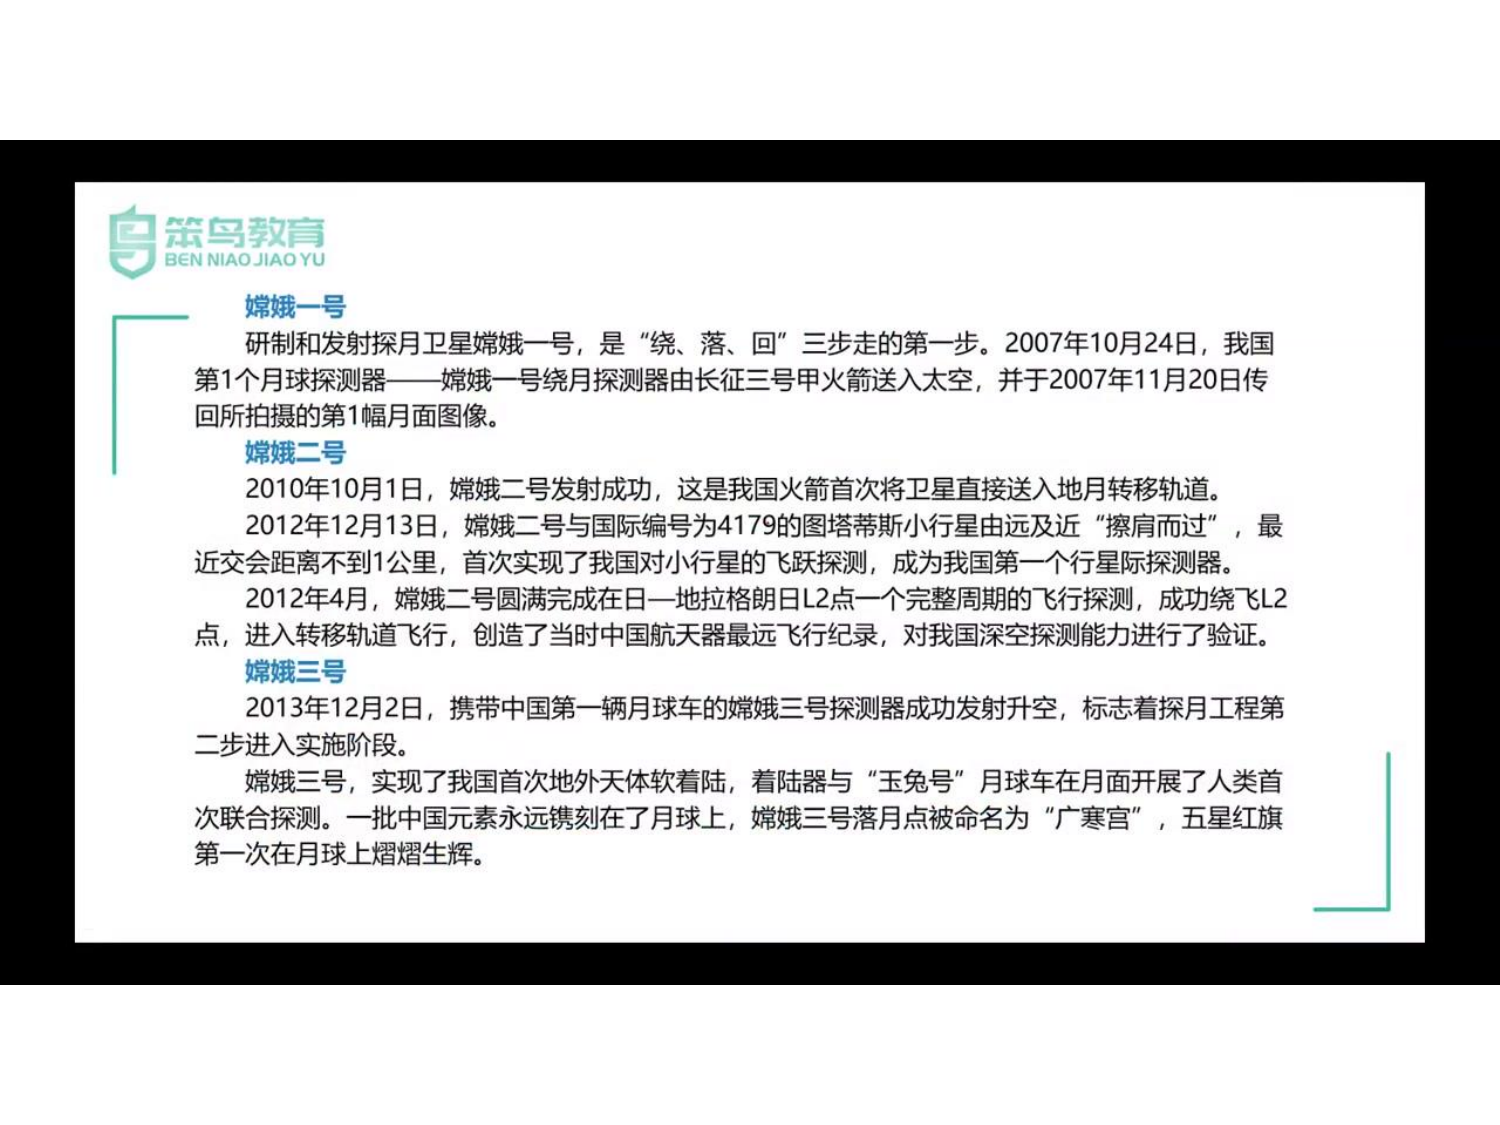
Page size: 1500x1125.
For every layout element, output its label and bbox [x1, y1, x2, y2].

picture [0, 140, 1500, 985]
